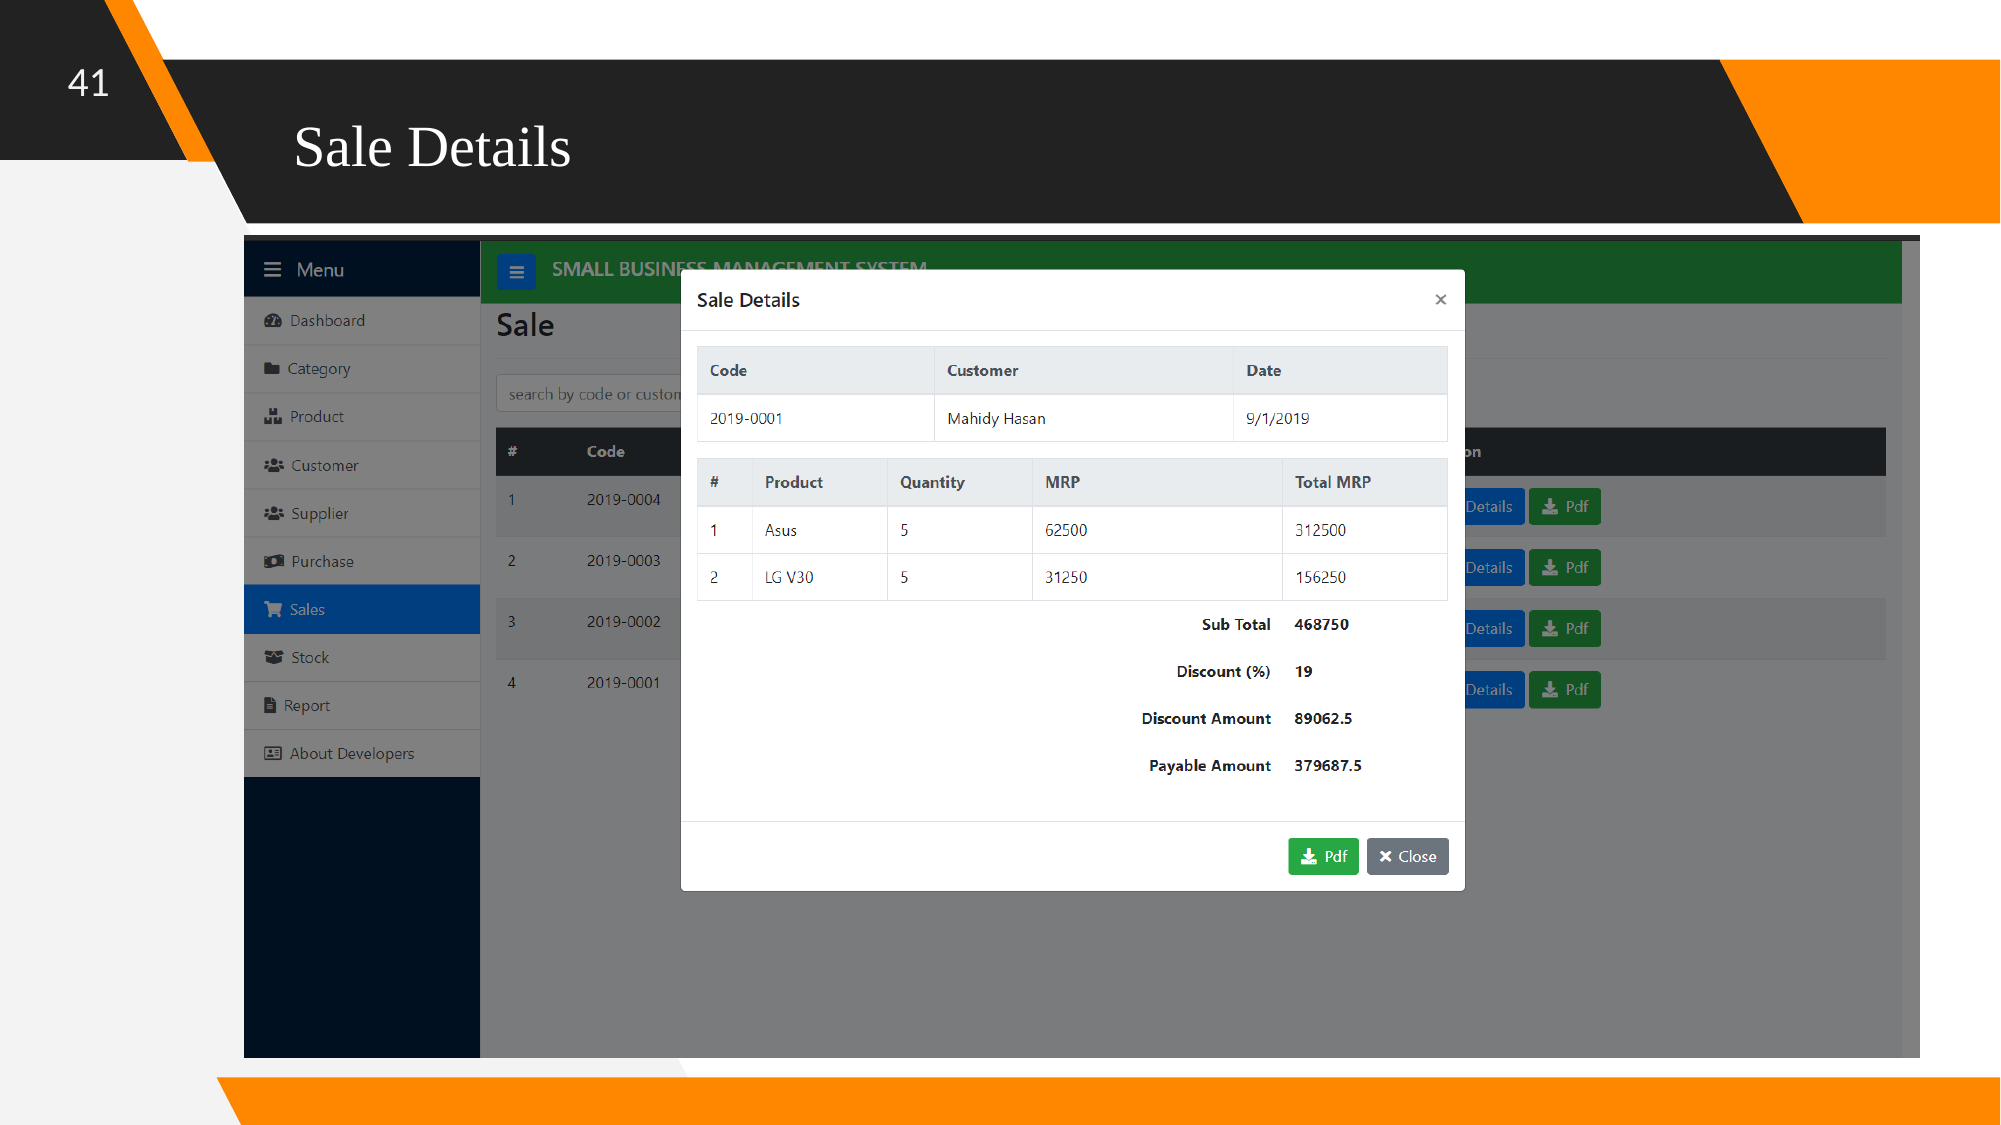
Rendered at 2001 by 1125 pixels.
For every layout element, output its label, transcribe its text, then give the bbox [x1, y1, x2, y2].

picture [244, 235, 1920, 1059]
slide_number 41 [0, 0, 131, 160]
text_box Sale Details [278, 100, 588, 186]
